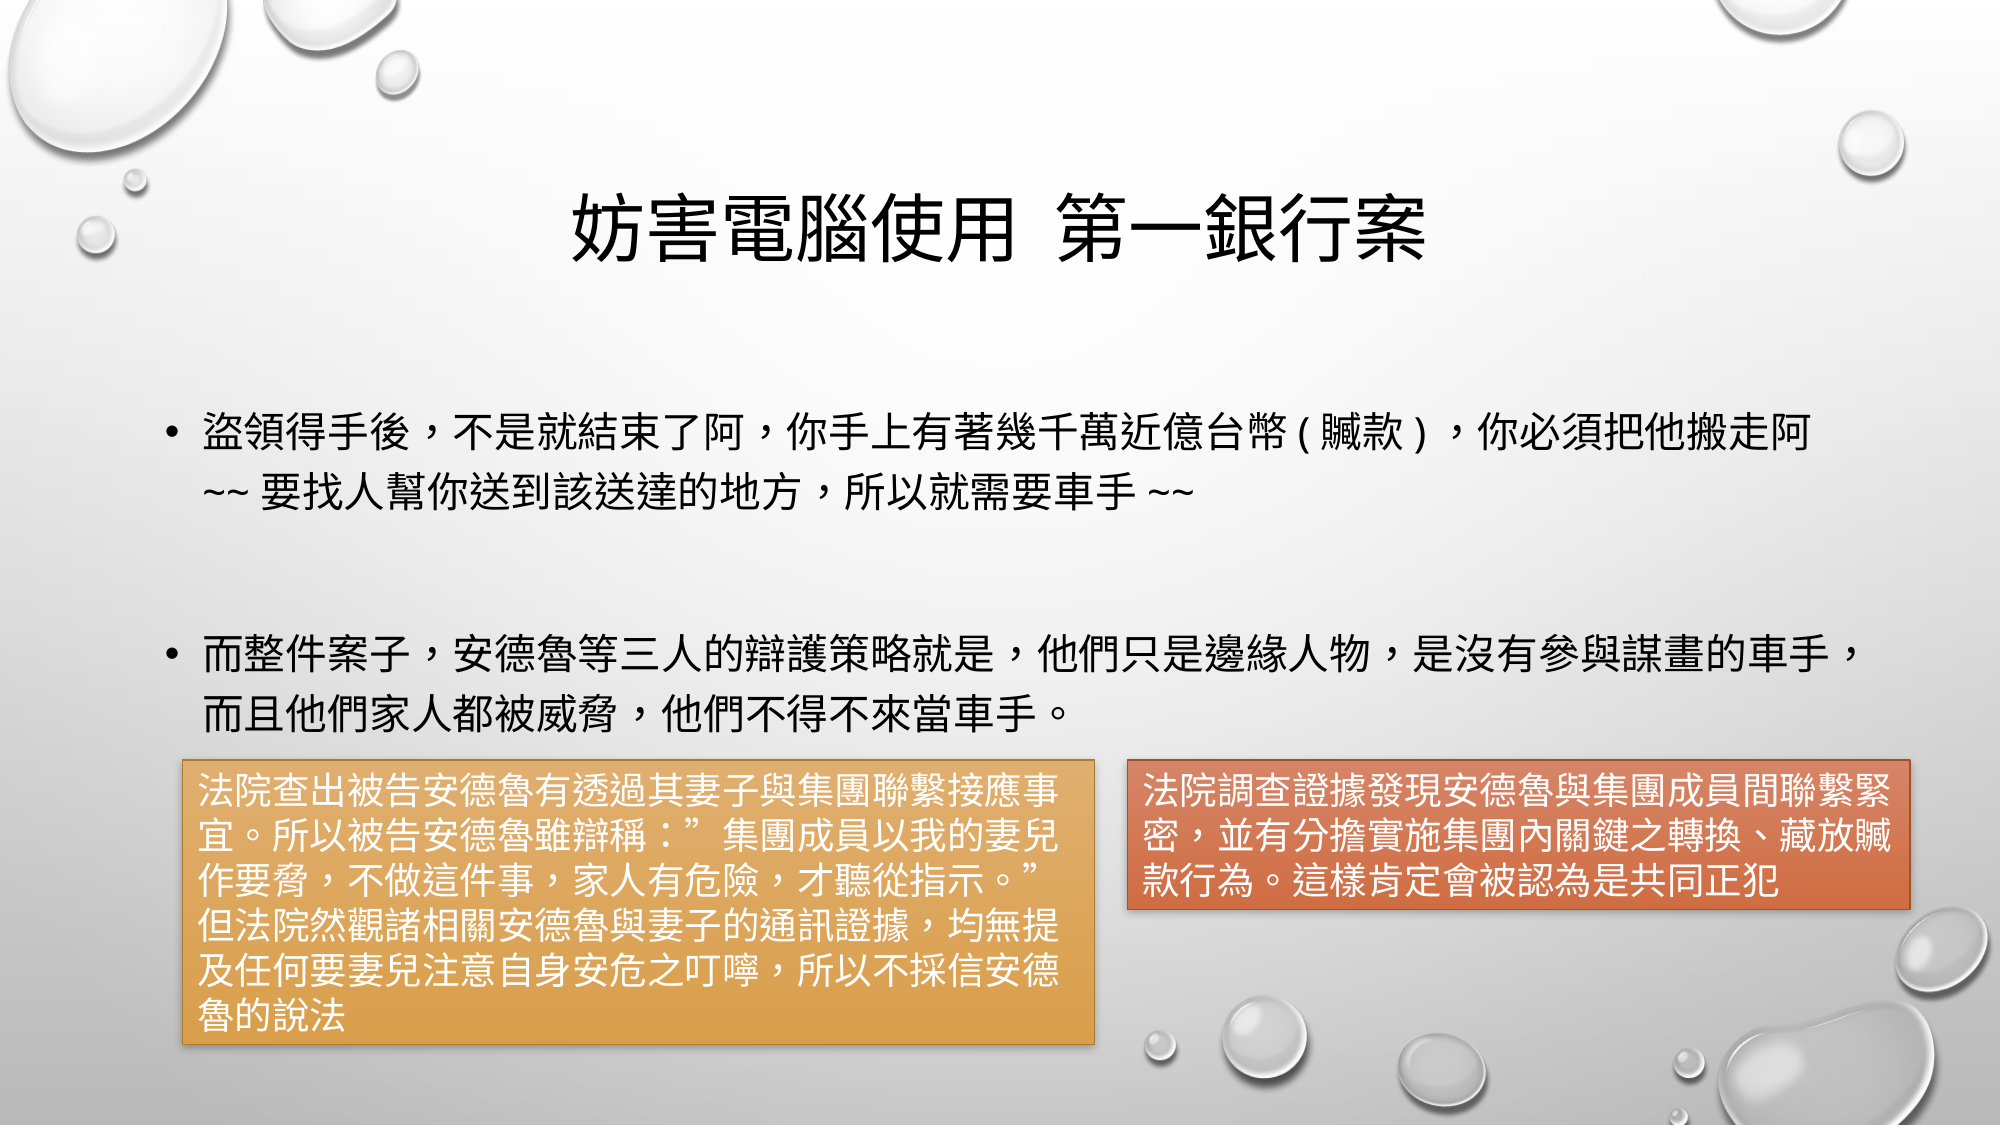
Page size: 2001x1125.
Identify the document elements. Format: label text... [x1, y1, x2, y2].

text_box 法院調查證據發現安德魯與集團成員間聯繫緊密，並有分擔實施集團內關鍵之轉換、藏放贓款行為。這樣肯定會被認為是共同正犯 [1127, 759, 1911, 910]
title 妨害電腦使用 第一銀行案 [149, 101, 1851, 364]
text_box 法院查出被告安德魯有透過其妻子與集團聯繫接應事宜。所以被告安德魯雖辯稱：”集團成員以我的妻兒作要脅，不做這件事，家人有危險，才聽從指示。”但法院然觀諸相關安德魯與妻子的通訊證據，均無提及任何要妻兒注意自身安危之叮嚀，所以不採信安德魯的說法 [182, 759, 1095, 1045]
list 盜領得手後，不是就結束了阿，你手上有著幾千萬近億台幣(贓款)，你必須把他搬走阿~~要找人幫你送到該送達的地方，所以就需要車手~~ 而整件案子，安德魯等三人的辯護策略就是，他們只是邊緣人物，是沒有參與謀畫的車手，而且他們家人都被威脅，他們不得不來當車手。 [149, 388, 1850, 950]
picture [0, 0, 2000, 1125]
